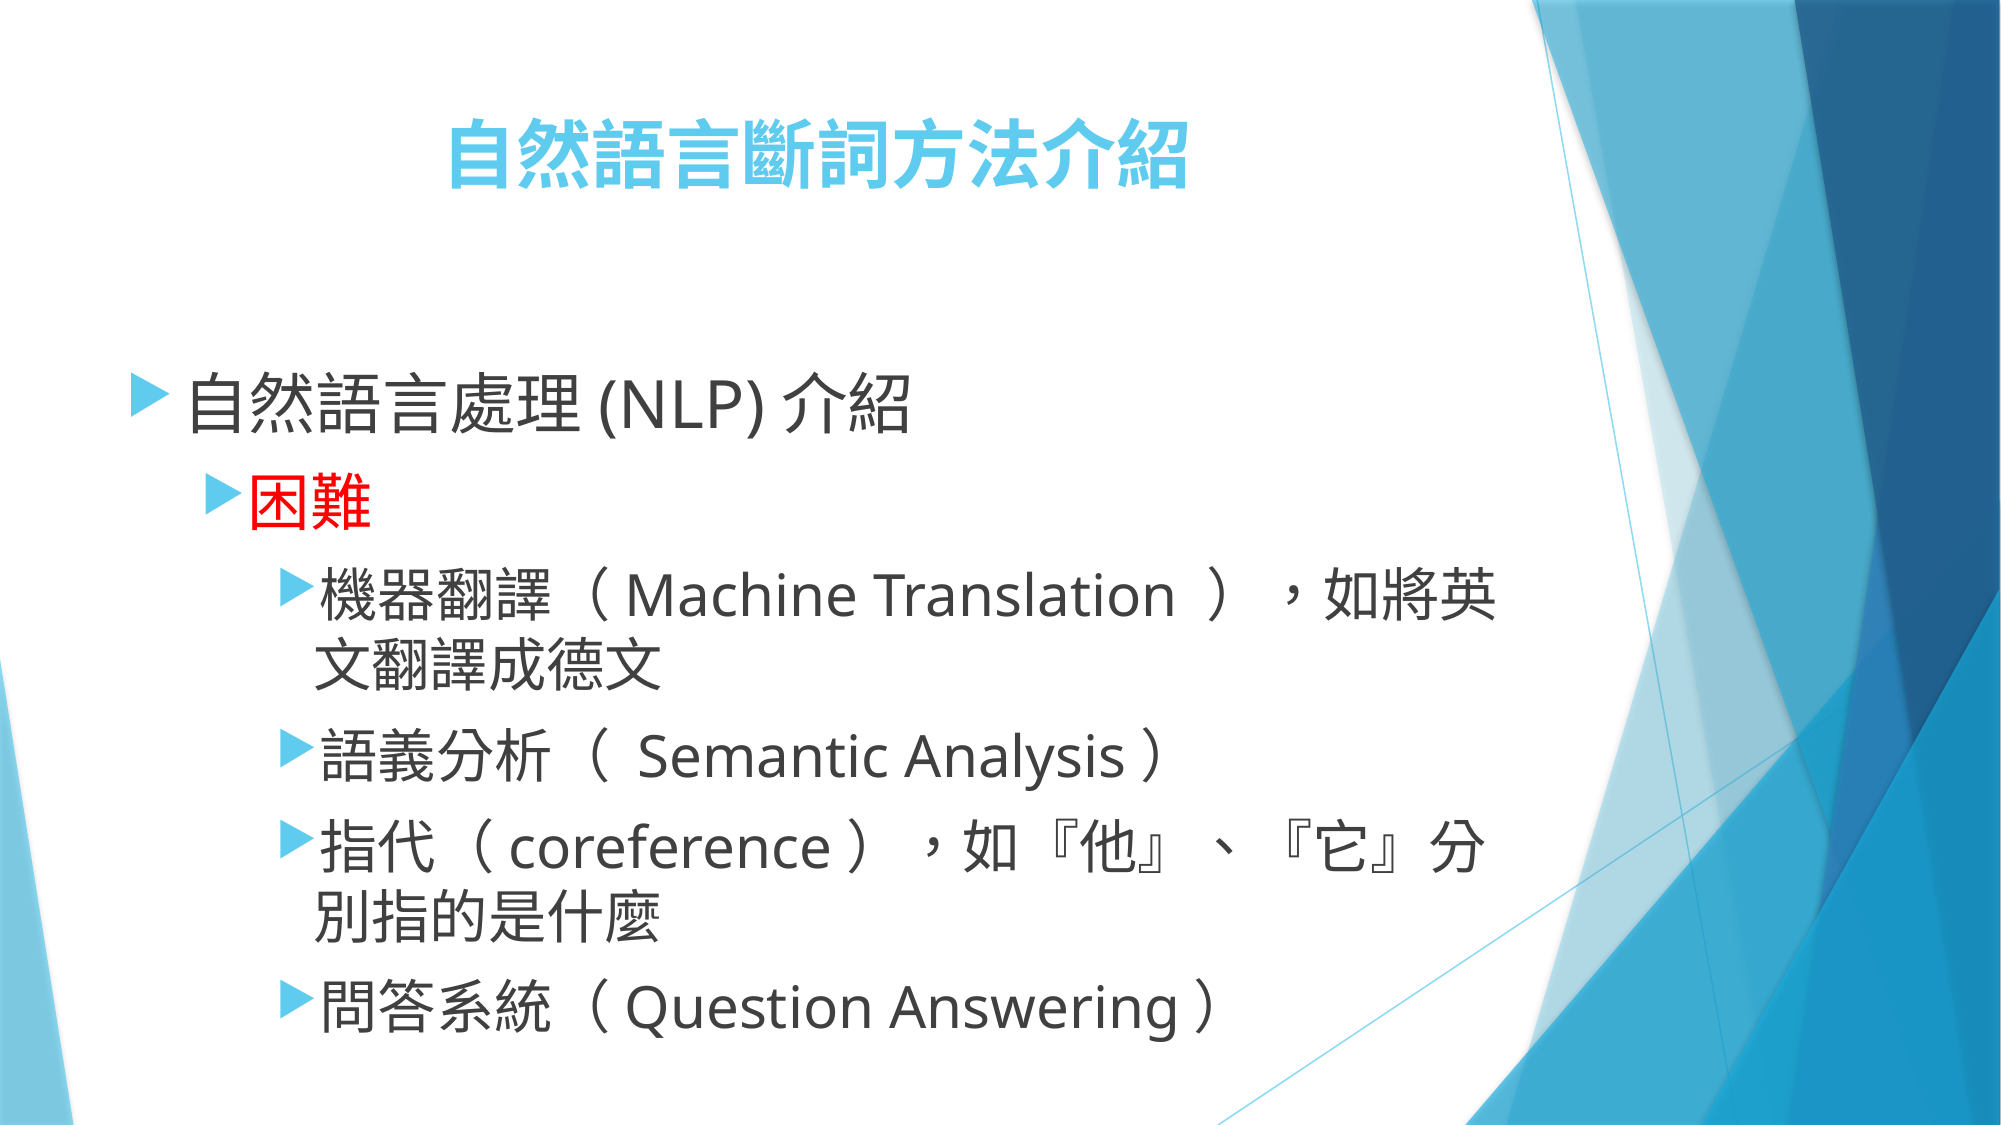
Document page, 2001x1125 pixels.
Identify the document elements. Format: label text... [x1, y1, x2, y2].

title 自然語言斷詞方法介紹 [111, 99, 1522, 317]
list 自然語言處理(NLP)介紹 困難 機器翻譯（Machine Translation ），如將英文翻譯成德文 語義分析（ Semantic Analysis） 指代（coreference），如『他』、『它』分別指的是什麼 問答系統（Question Answering） [111, 354, 1522, 1082]
